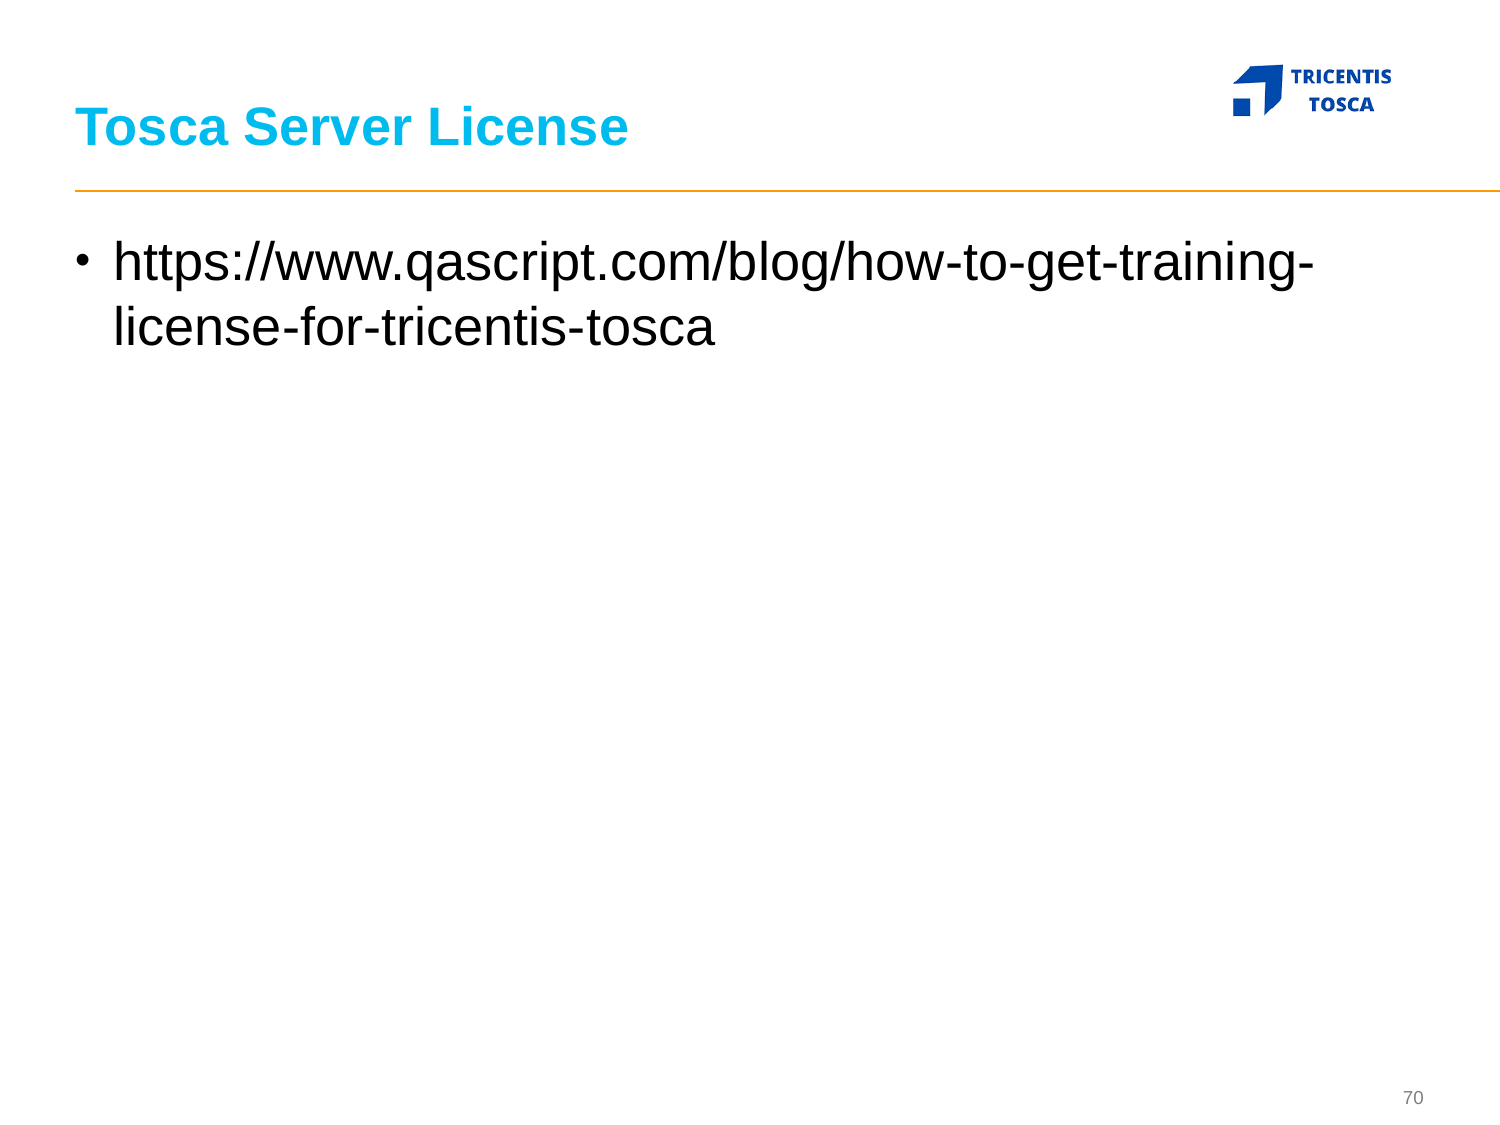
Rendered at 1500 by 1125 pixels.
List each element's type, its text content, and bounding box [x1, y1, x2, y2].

list https://www.qascript.com/blog/how-to-get-training-license-for-tricentis-tosca [75, 226, 1425, 1018]
title Tosca Server License [75, 27, 1422, 157]
